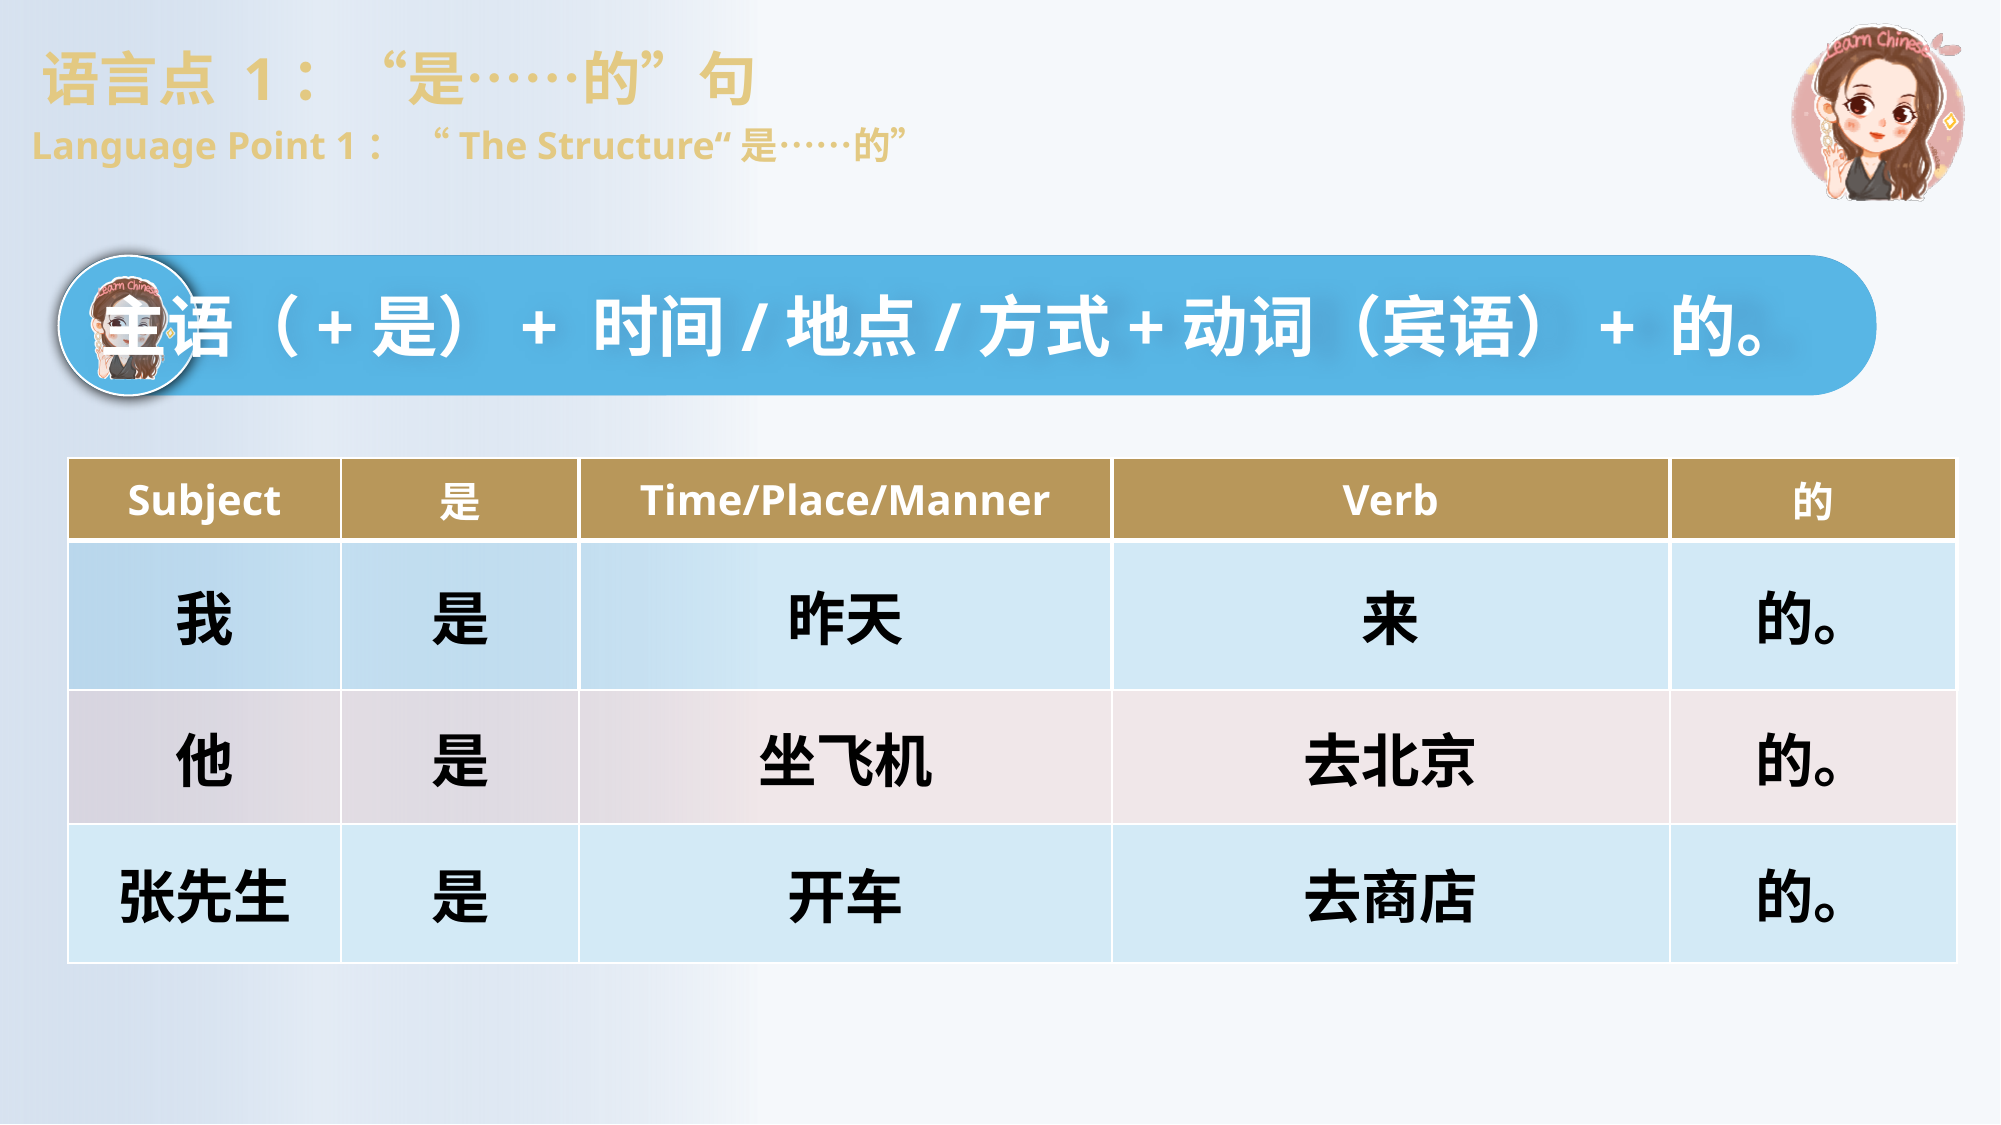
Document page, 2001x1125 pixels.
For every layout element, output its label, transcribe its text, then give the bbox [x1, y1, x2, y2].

table_cell 是 [342, 543, 577, 689]
table_cell 来 [1114, 543, 1668, 689]
text_box [199, 388, 1843, 397]
table_cell 张先生 [69, 825, 340, 962]
table_cell 坐飞机 [580, 691, 1111, 823]
table_cell 去商店 [1113, 825, 1669, 962]
table_cell 是 [342, 691, 578, 823]
table_cell 去北京 [1113, 691, 1669, 823]
table_cell 开车 [580, 825, 1111, 962]
table_header 是 [342, 459, 577, 538]
table_cell 的。 [1671, 691, 1956, 823]
text_box [1862, 279, 1878, 371]
text_box 语言点 1：“是……的”句 [27, 35, 1544, 120]
text_box Language Point 1： “The Structure“是……的” [16, 115, 943, 175]
table_header Subject [69, 459, 340, 538]
table_header 的 [1672, 459, 1955, 538]
table_cell 他 [69, 691, 340, 823]
table_cell 的。 [1671, 825, 1956, 962]
table_cell 我 [69, 543, 340, 689]
table_header Verb [1114, 459, 1668, 538]
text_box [58, 255, 199, 402]
table_cell 是 [342, 825, 578, 962]
picture [0, 0, 2001, 1125]
text_box 主语（+是）+ 时间/地点/方式+动词（宾语）+ 的。 [199, 277, 1815, 373]
text_box [170, 254, 1846, 265]
table_header Time/Place/Manner [581, 459, 1110, 538]
table_cell 的。 [1672, 543, 1955, 689]
table_cell 昨天 [581, 543, 1110, 689]
